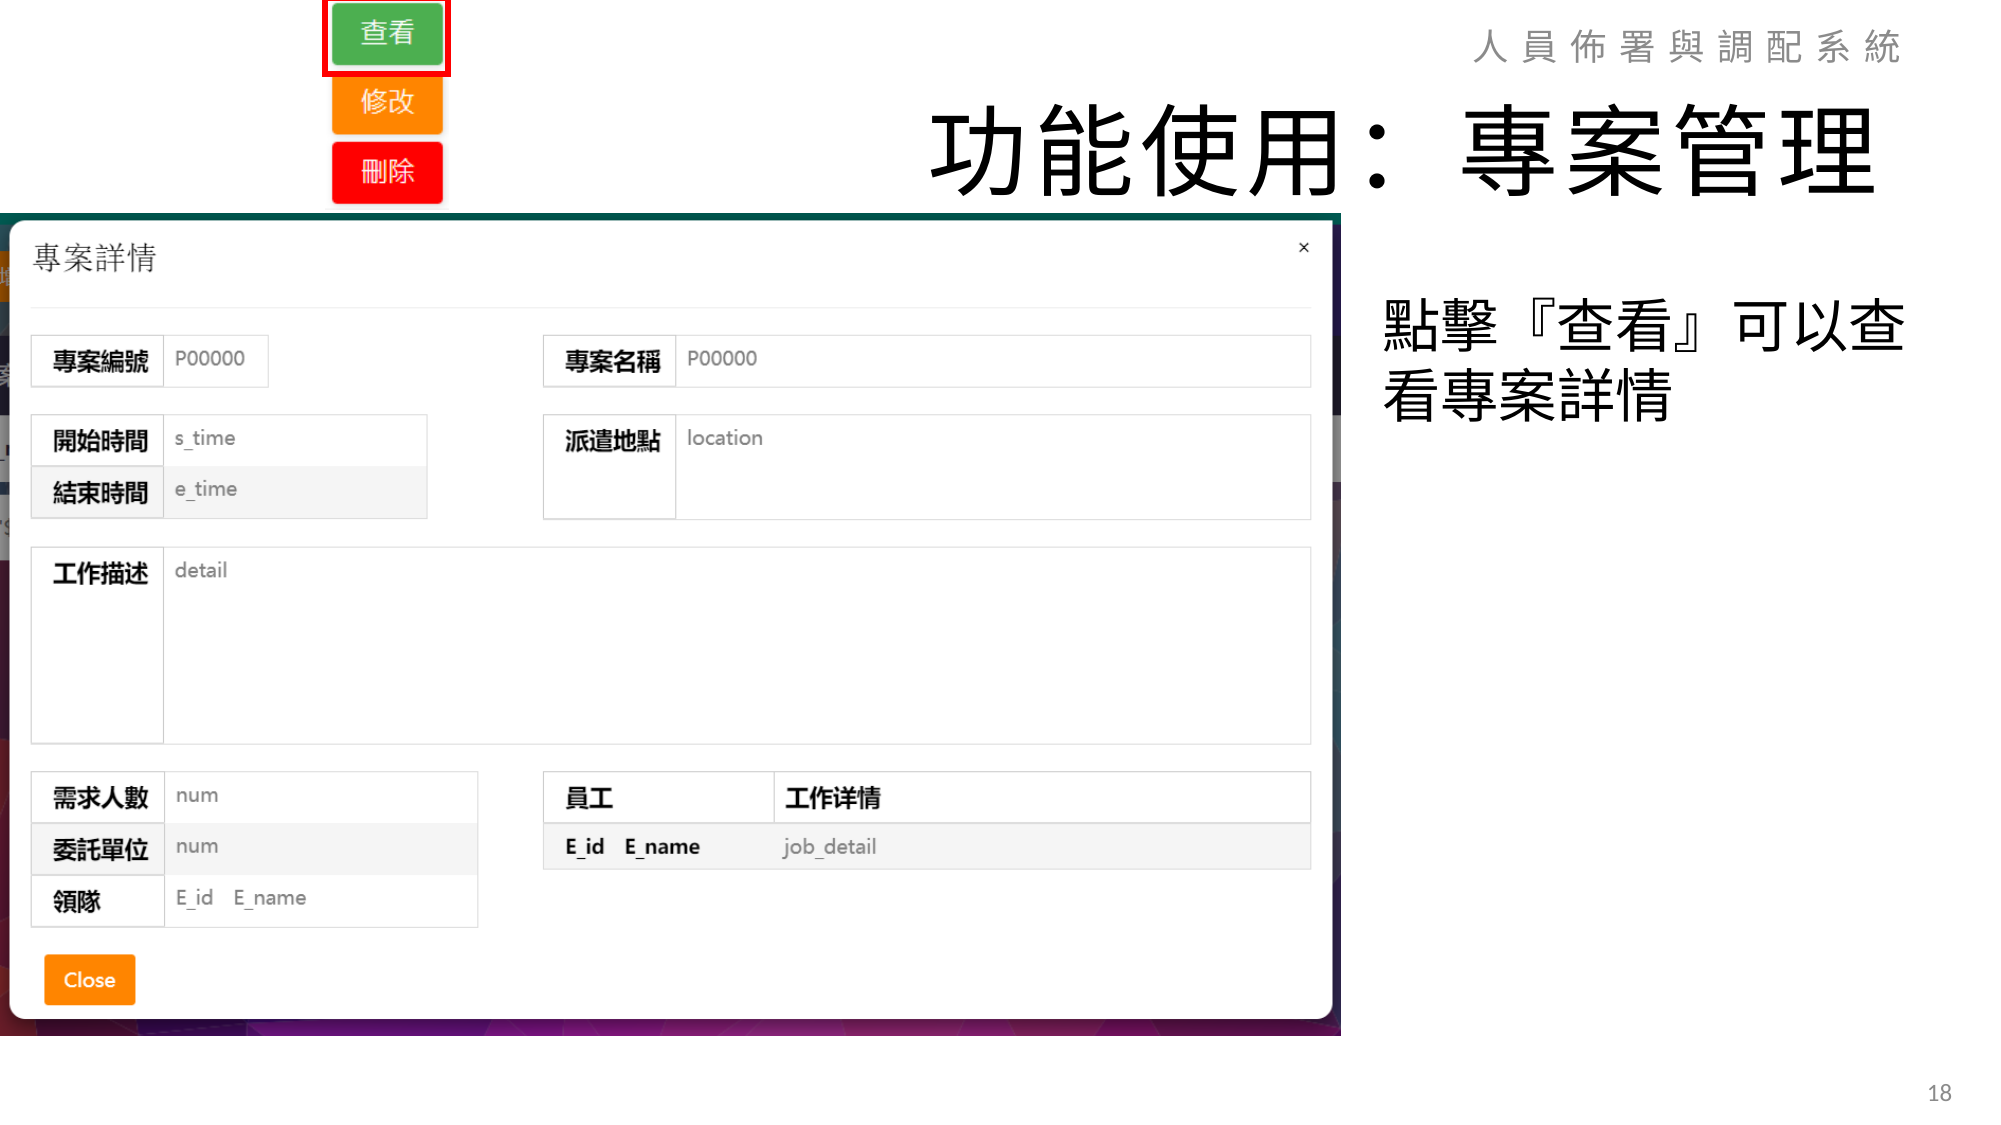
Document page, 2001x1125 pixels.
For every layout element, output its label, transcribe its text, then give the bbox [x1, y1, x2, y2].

slide_number 18 [1894, 1061, 1968, 1121]
text_box 點擊『查看』可以查看專案詳情 [1367, 281, 1968, 437]
title 功能使用：專案管理 [912, 48, 1931, 250]
list 人員佈署與調配系統 [1457, 16, 1982, 77]
picture [325, 0, 449, 210]
picture [0, 213, 1341, 1036]
